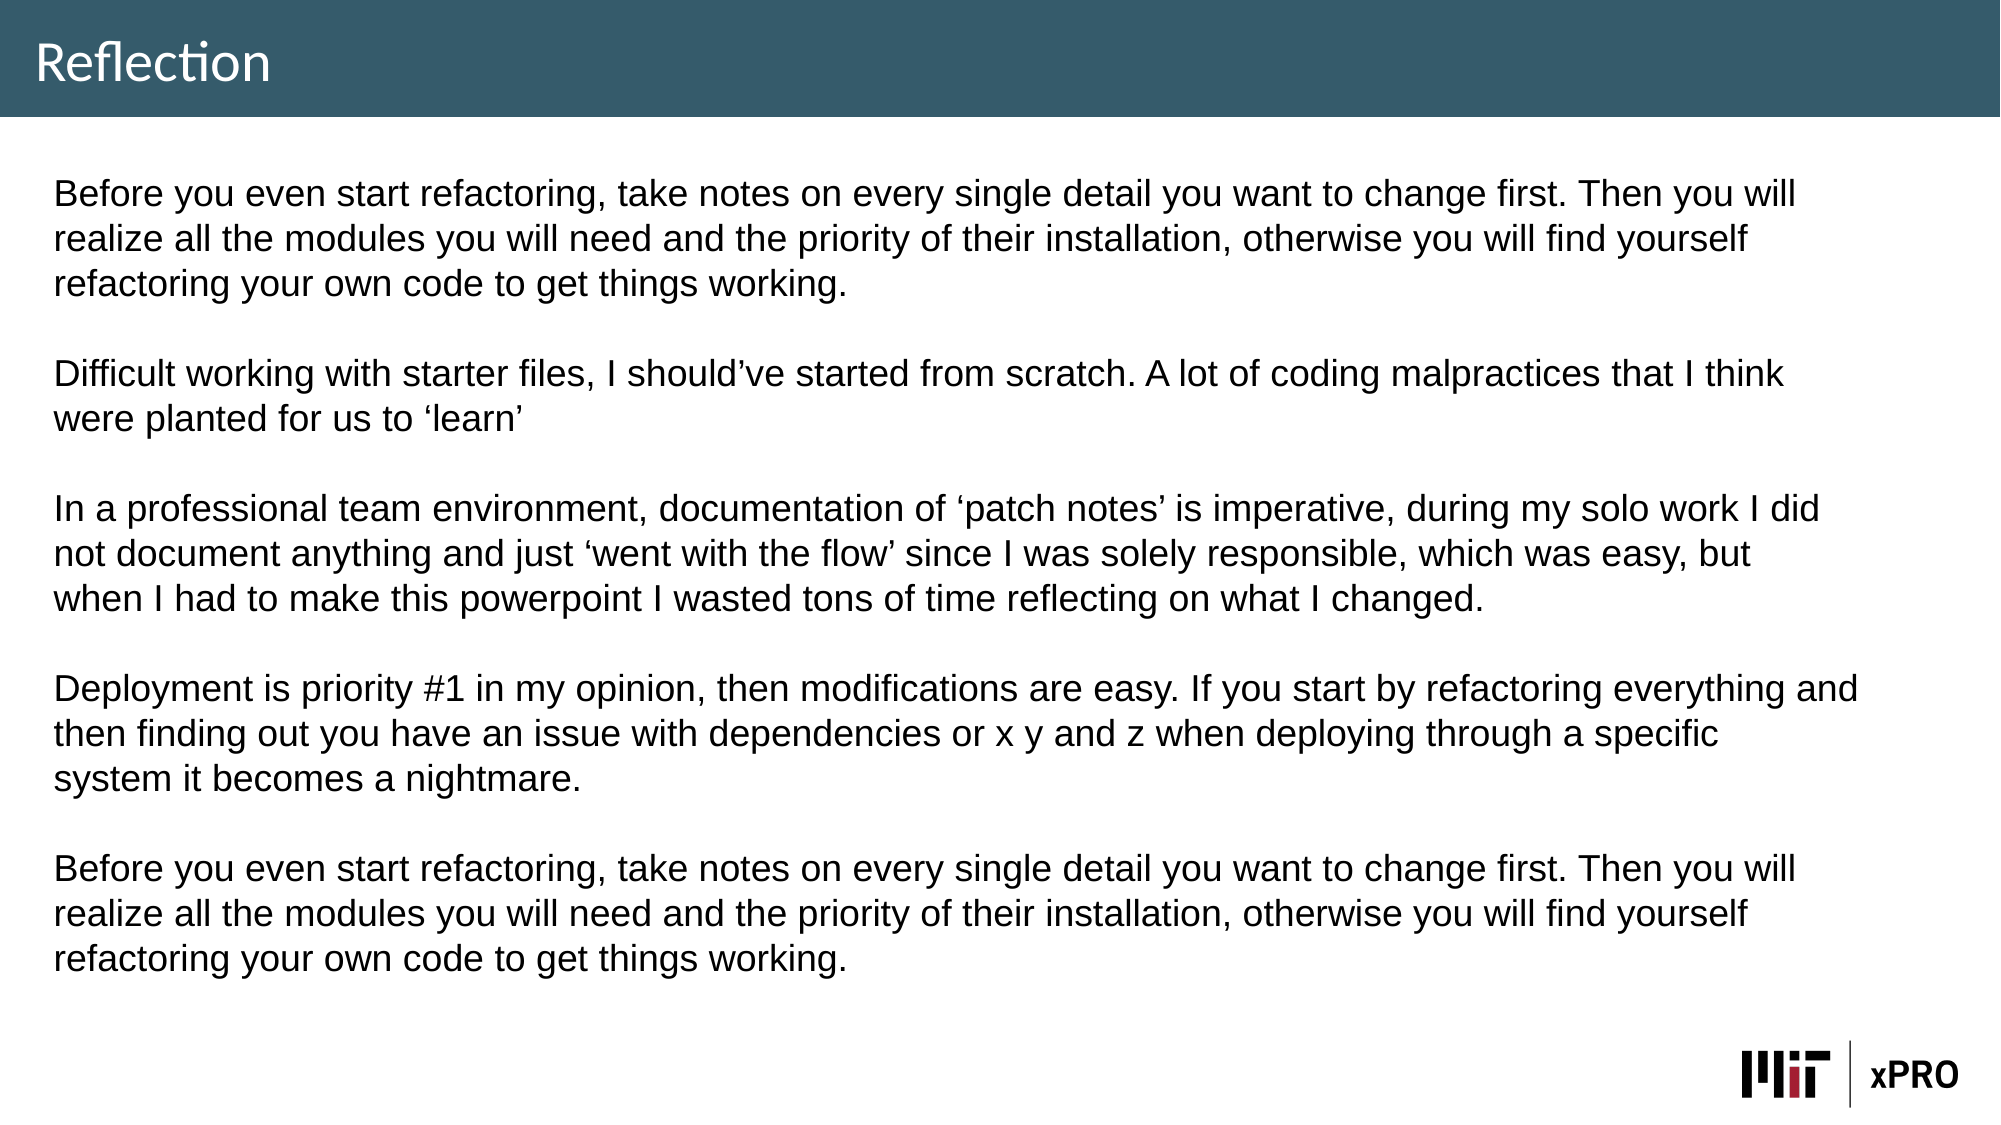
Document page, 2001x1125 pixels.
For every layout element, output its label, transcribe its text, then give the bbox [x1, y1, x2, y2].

text_box Before you even start refactoring, take notes on every single detail you want to change first. Then you will realize all the modules you will need and the priority of their installation, otherwise you will find yourself refactoring your own code to get things working. Difficult working with starter files, I should’ve started from scratch. A lot of coding malpractices that I think were planted for us to ‘learn’ In a professional team environment, documentation of ‘patch notes’ is imperative, during my solo work I did not document anything and just ‘went with the flow’ since I was solely responsible, which was easy, but when I had to make this powerpoint I wasted tons of time reflecting on what I changed. Deployment is priority #1 in my opinion, then modifications are easy. If you start by refactoring everything and then finding out you have an issue with dependencies or x y and z when deploying through a specific system it becomes a nightmare. Before you even start refactoring, take notes on every single detail you want to change first. Then you will realize all the modules you will need and the priority of their installation, otherwise you will find yourself refactoring your own code to get things working. [38, 162, 1913, 933]
picture [0, 0, 2000, 117]
text_box Reflection [20, 15, 1925, 101]
picture [1742, 1040, 1958, 1108]
